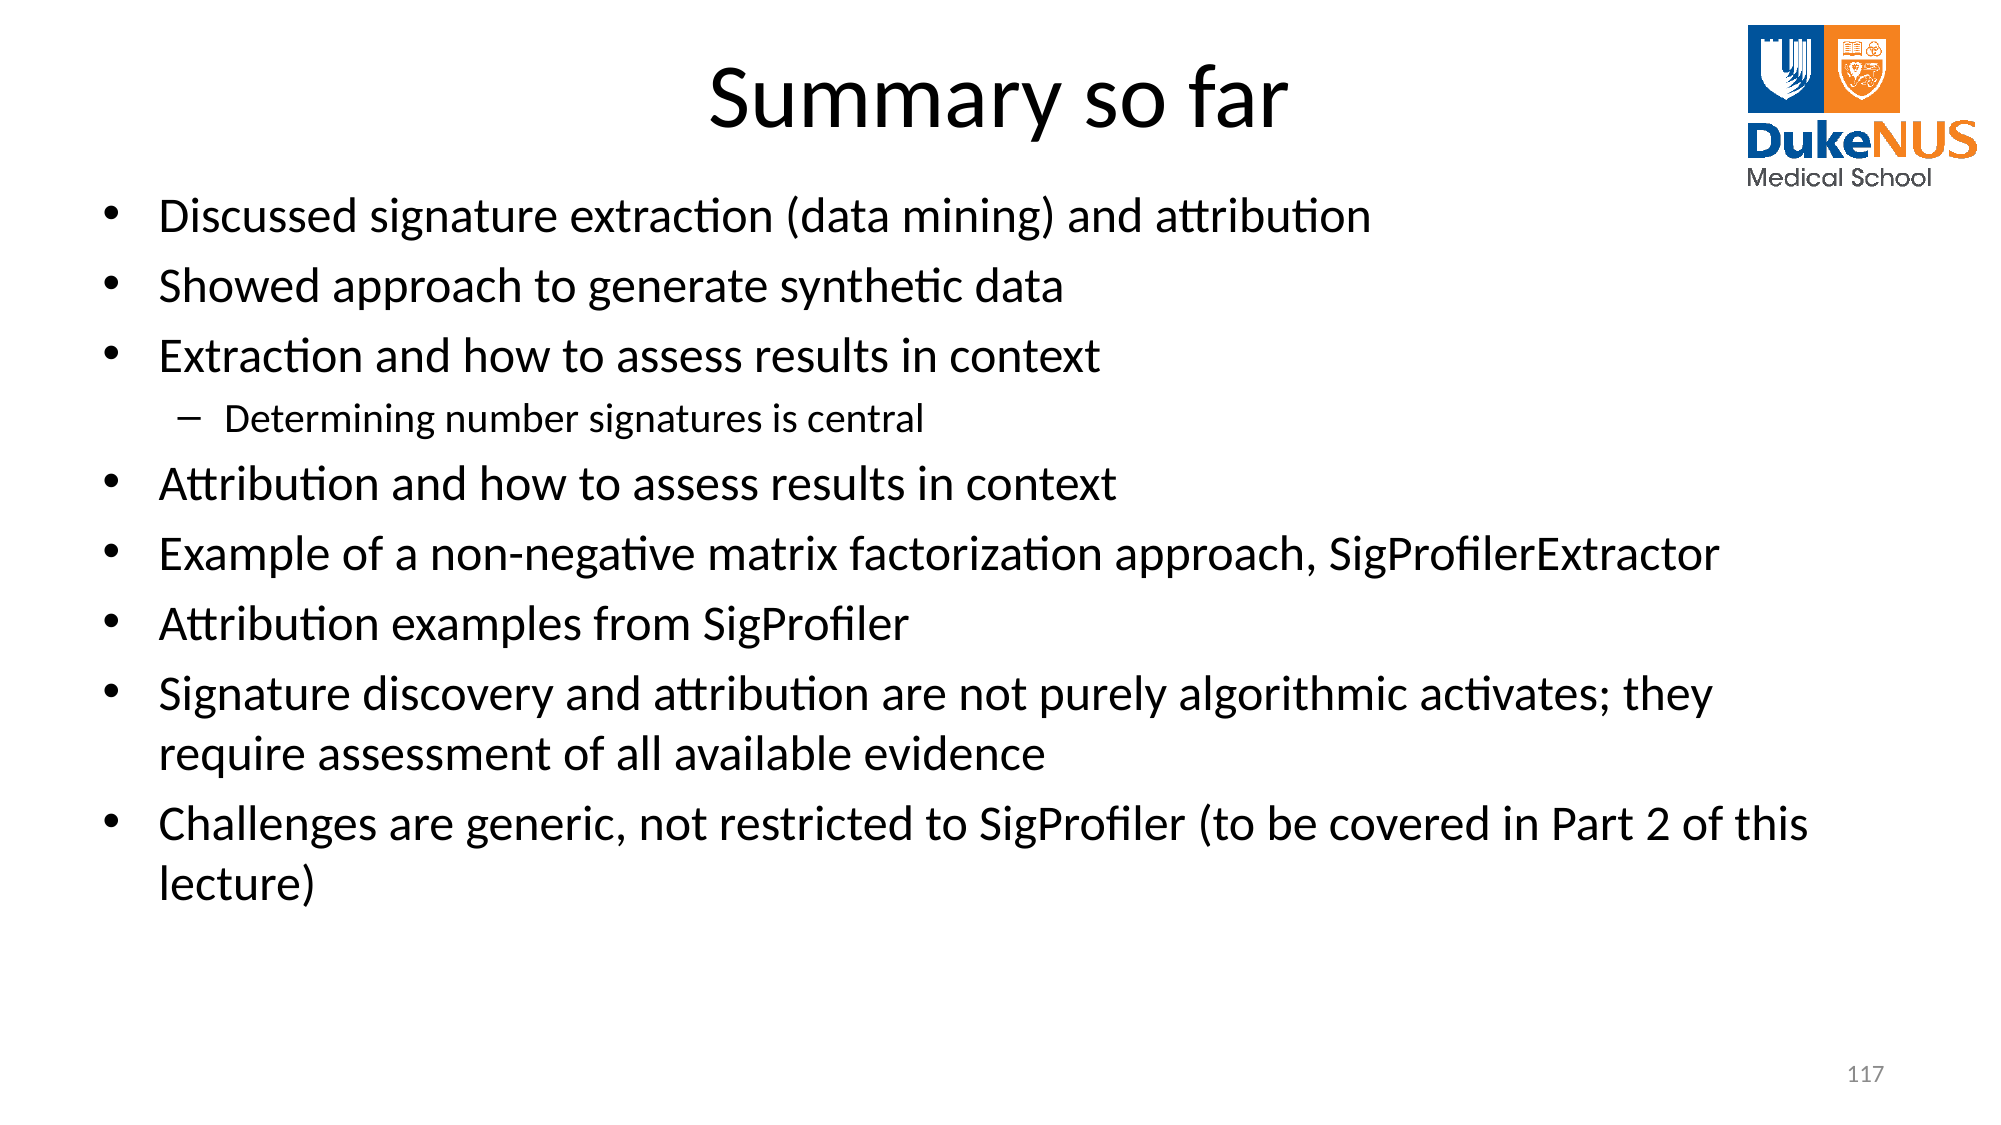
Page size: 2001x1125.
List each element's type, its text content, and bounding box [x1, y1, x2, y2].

slide_number 117 [1433, 1042, 1900, 1103]
list Discussed signature extraction (data mining) and attribution Showed approach to generate synthetic data Extraction and how to assess results in context Determining number signatures is central Attribution and how to assess results in context Example of a non-negative matrix factorization approach, SigProfilerExtractor Attribution examples from SigProfiler Signature discovery and attribution are not purely algorithmic activates; they require assessment of all available evidence Challenges are generic, not restricted to SigProfiler (to be covered in Part 2 of this lecture) [87, 174, 1888, 1113]
picture [1737, 12, 1978, 189]
title Summary so far [99, 45, 1900, 138]
